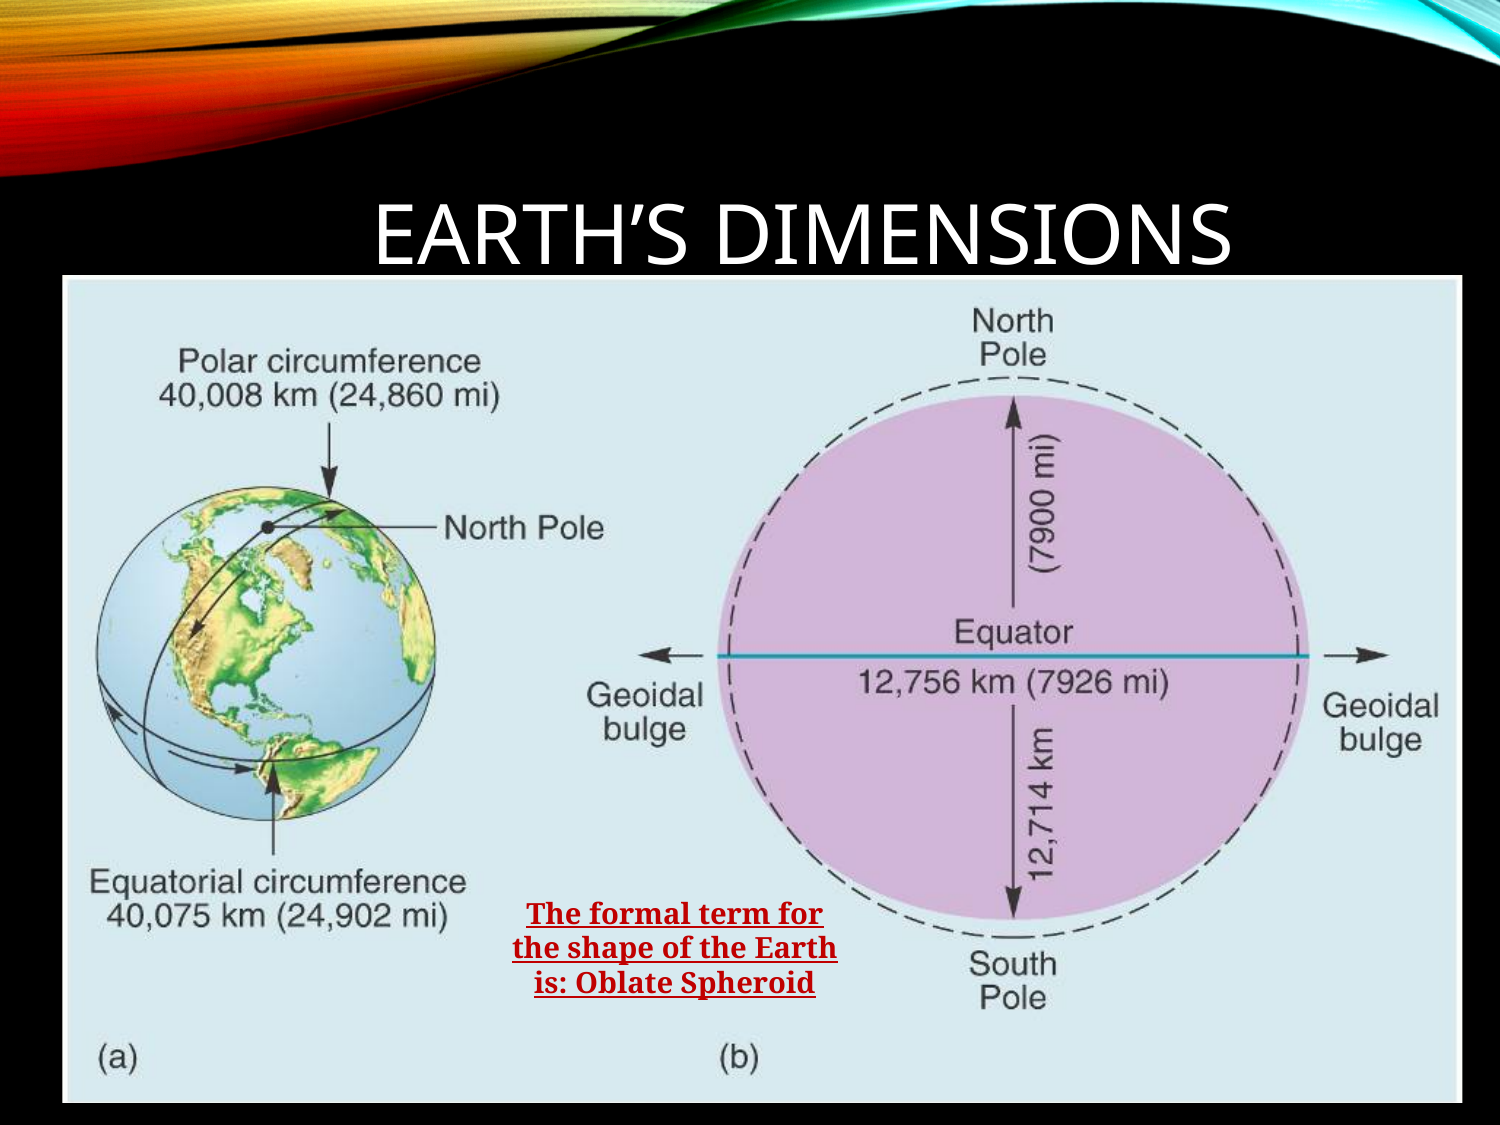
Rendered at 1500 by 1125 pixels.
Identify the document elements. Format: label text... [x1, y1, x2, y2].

title Earth’s Dimensions [356, 125, 1403, 274]
picture [0, 0, 1500, 178]
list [62, 274, 1463, 1103]
